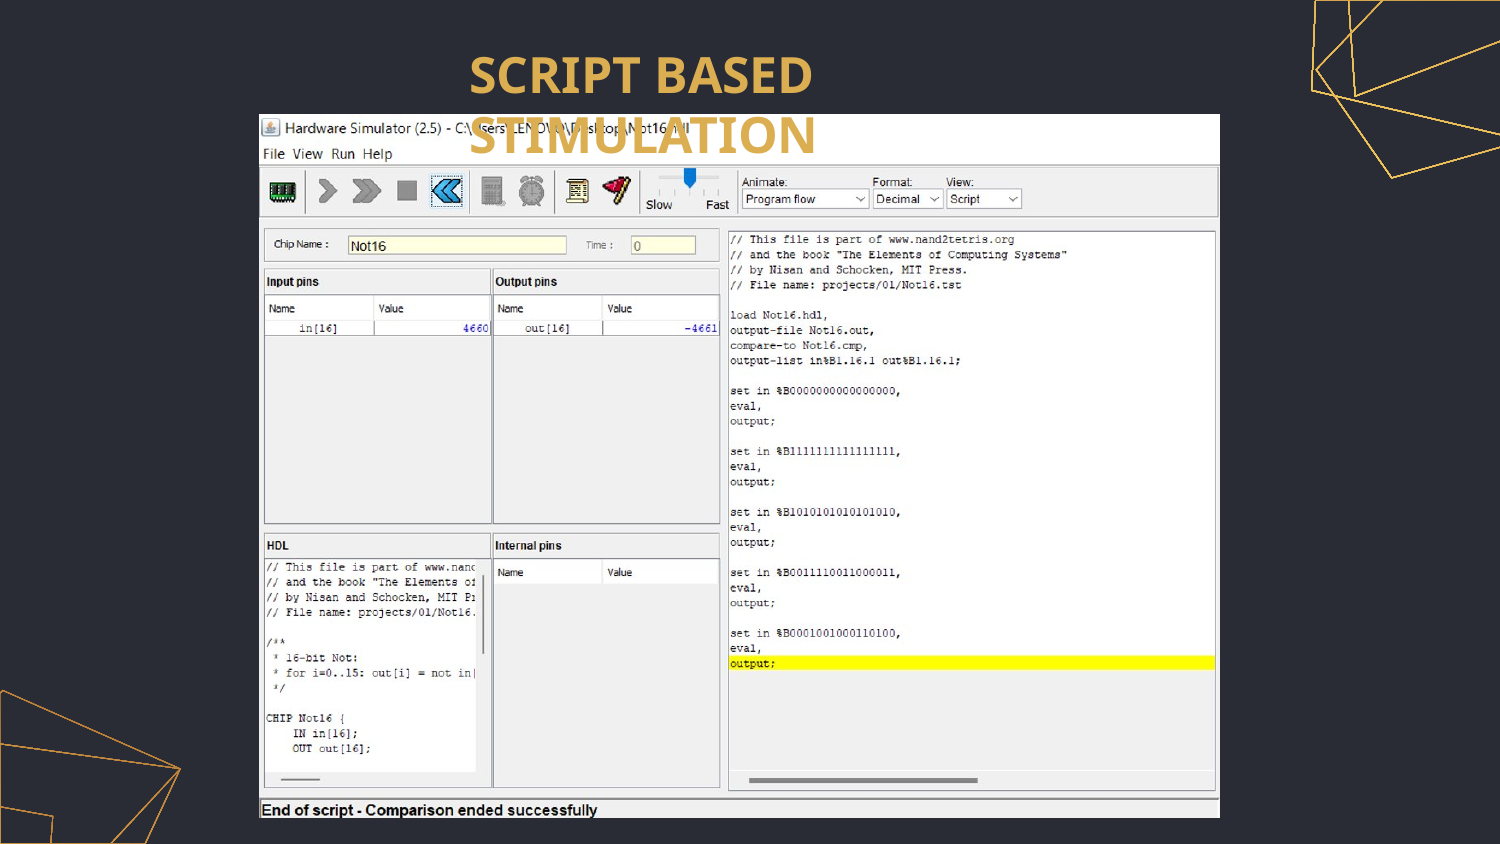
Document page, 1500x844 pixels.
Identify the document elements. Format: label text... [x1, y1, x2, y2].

text_box SCRIPT BASED STIMULATION [454, 36, 1025, 113]
picture [259, 114, 1220, 819]
